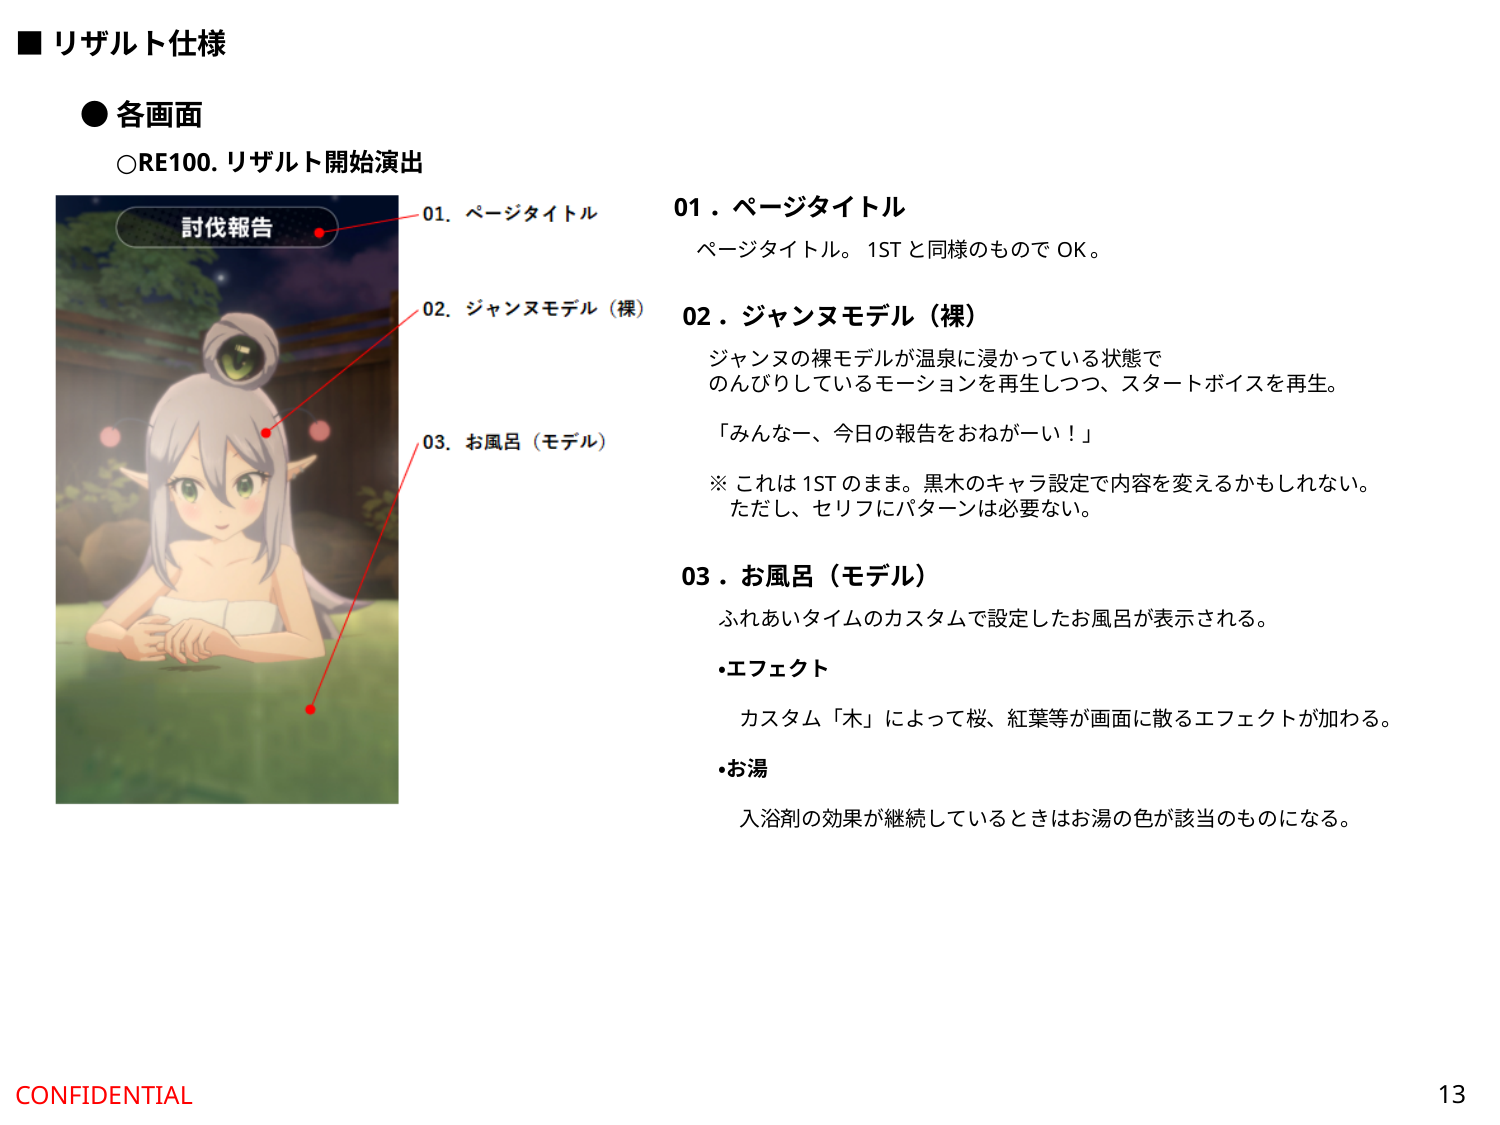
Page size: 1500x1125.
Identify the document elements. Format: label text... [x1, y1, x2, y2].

slide_number 13 [1143, 1065, 1482, 1125]
text_box ○RE100.リザルト開始演出 [101, 138, 440, 184]
text_box ページタイトル。1STと同様のものでOK。 [682, 229, 1127, 270]
footer CONFIDENTIAL [0, 1065, 507, 1125]
text_box ●各画面 [65, 88, 219, 139]
text_box 01．ページタイトル [658, 184, 922, 229]
picture [47, 189, 659, 813]
text_box 02．ジャンヌモデル（裸） [667, 292, 1006, 338]
text_box ジャンヌの裸モデルが温泉に浸かっている状態で のんびりしているモーションを再生しつつ、スタートボイスを再生。 「みんなー、今日の報告をおねがーい！」 ※これは1STのまま。黒木のキャラ設定で内容を変えるかもしれない。 ただし、セリフにパターンは必要ない。 [694, 338, 1395, 528]
text_box 03．お風呂（モデル） [666, 552, 956, 598]
text_box ■リザルト仕様 [0, 17, 242, 68]
text_box ふれあいタイムのカスタムで設定したお風呂が表示される。 ・エフェクト カスタム「木」によって桜、紅葉等が画面に散るエフェクトが加わる。 ・お湯 入浴剤の効果が継続しているときはお湯の色が該当のものになる。 [703, 598, 1417, 838]
